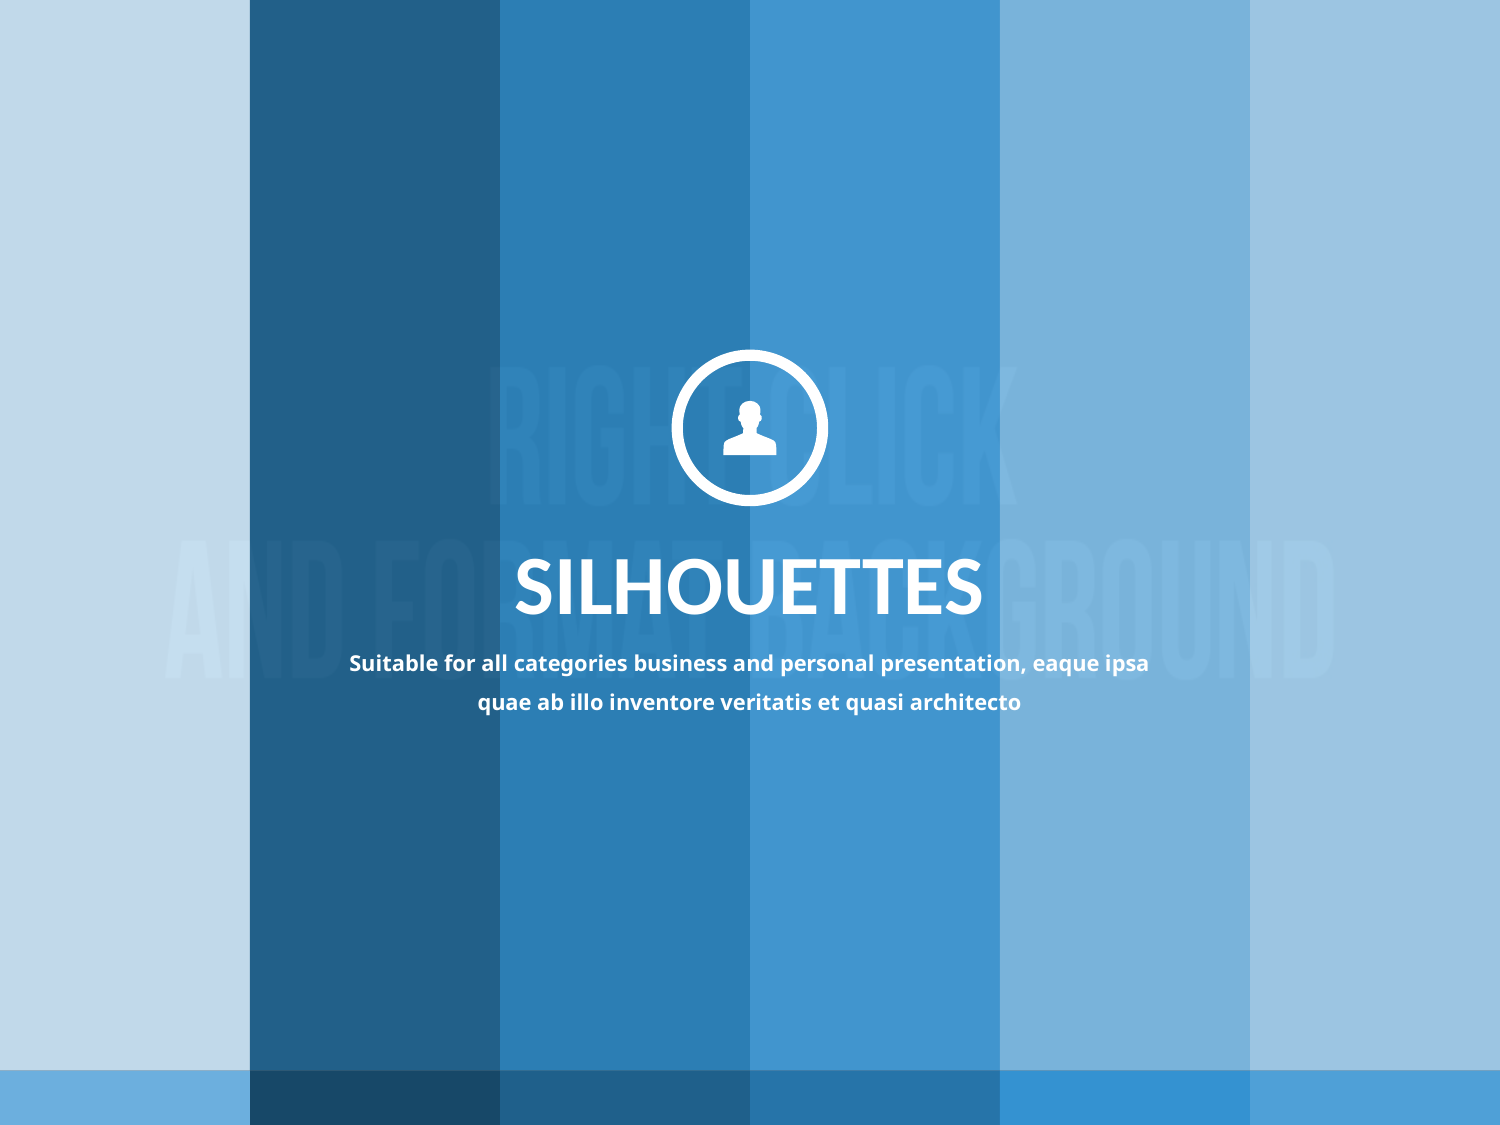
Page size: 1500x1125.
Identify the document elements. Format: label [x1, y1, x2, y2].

text_box [0, 0, 1500, 1125]
